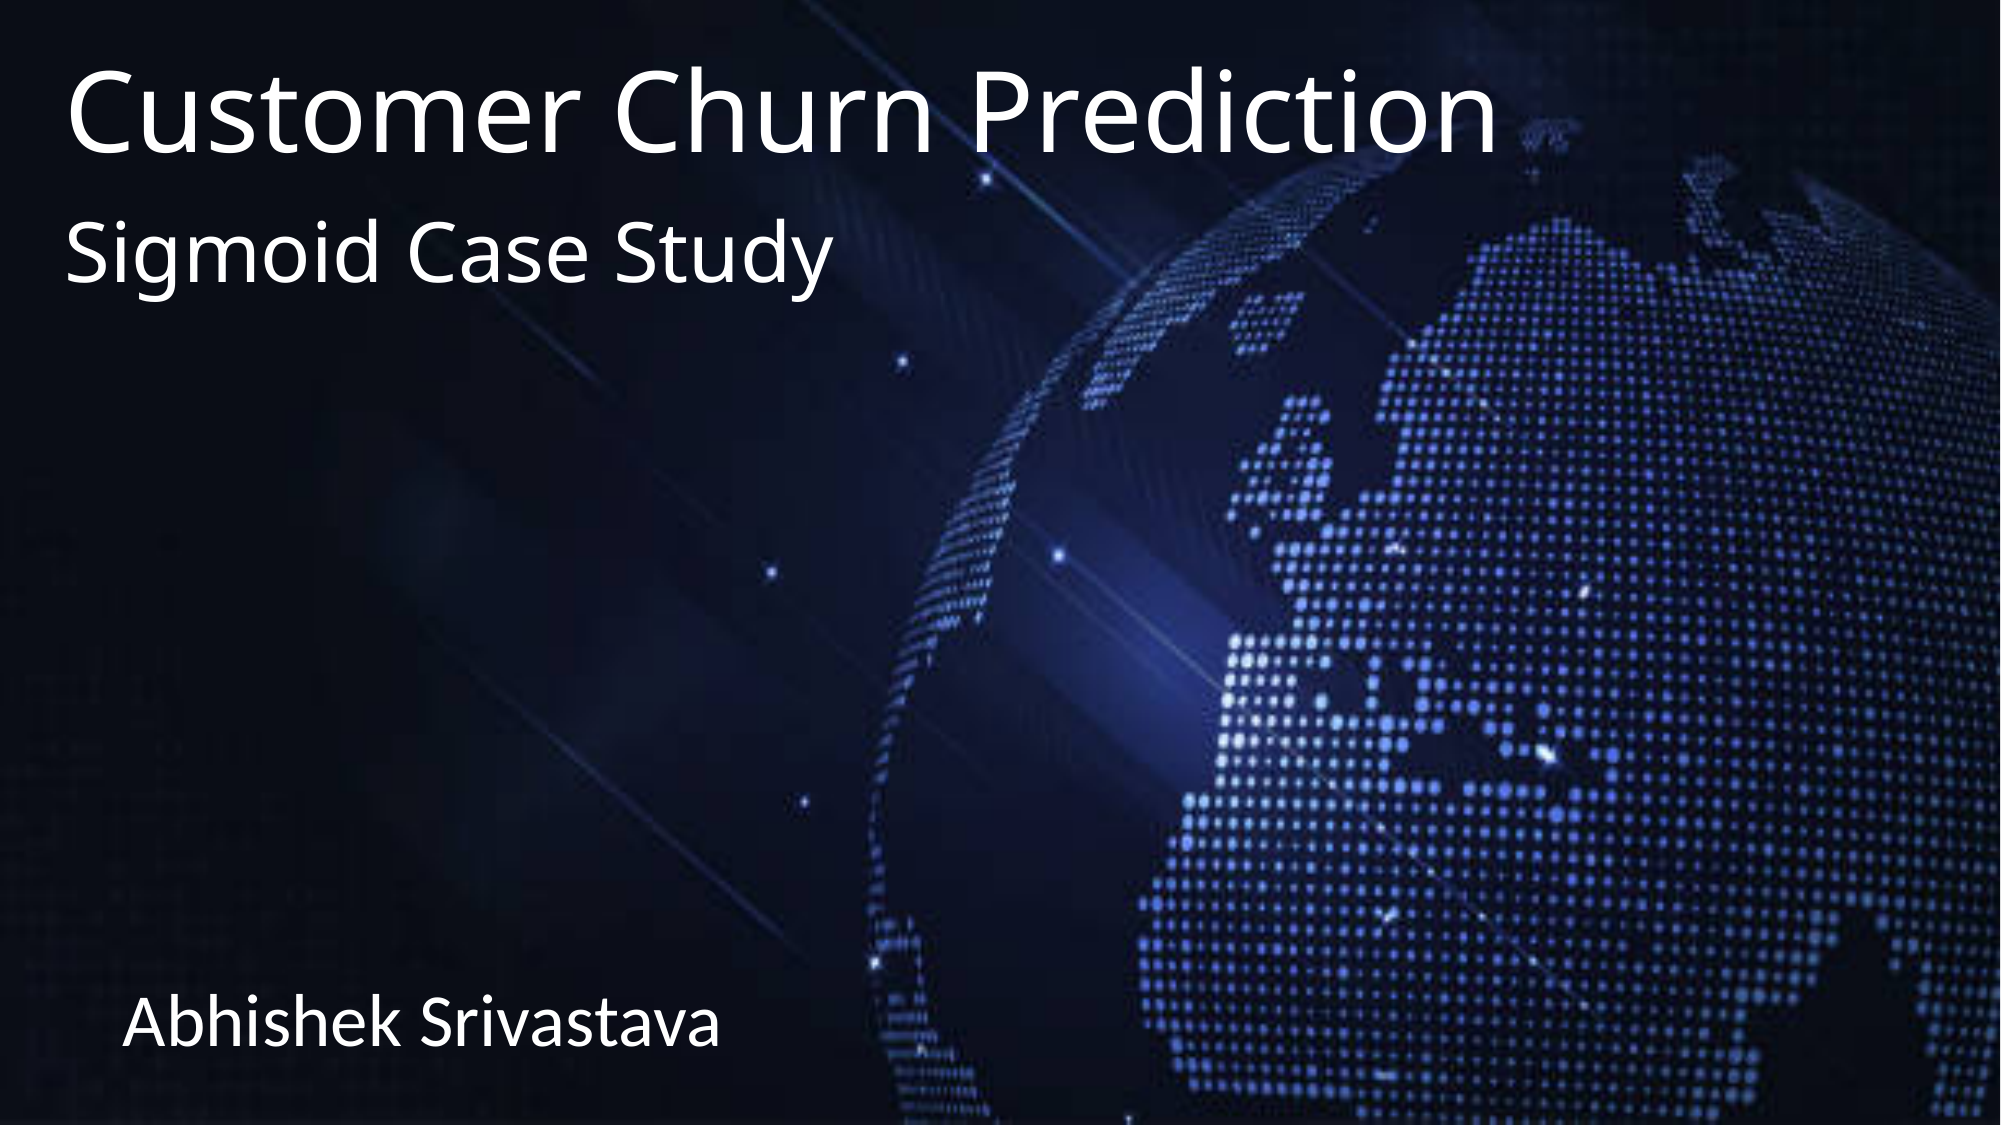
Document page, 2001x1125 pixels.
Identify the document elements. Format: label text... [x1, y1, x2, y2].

text_box Abhishek Srivastava [108, 964, 746, 1069]
picture [0, 0, 2001, 1125]
text_box Customer Churn Prediction Sigmoid Case Study [49, 32, 1673, 307]
